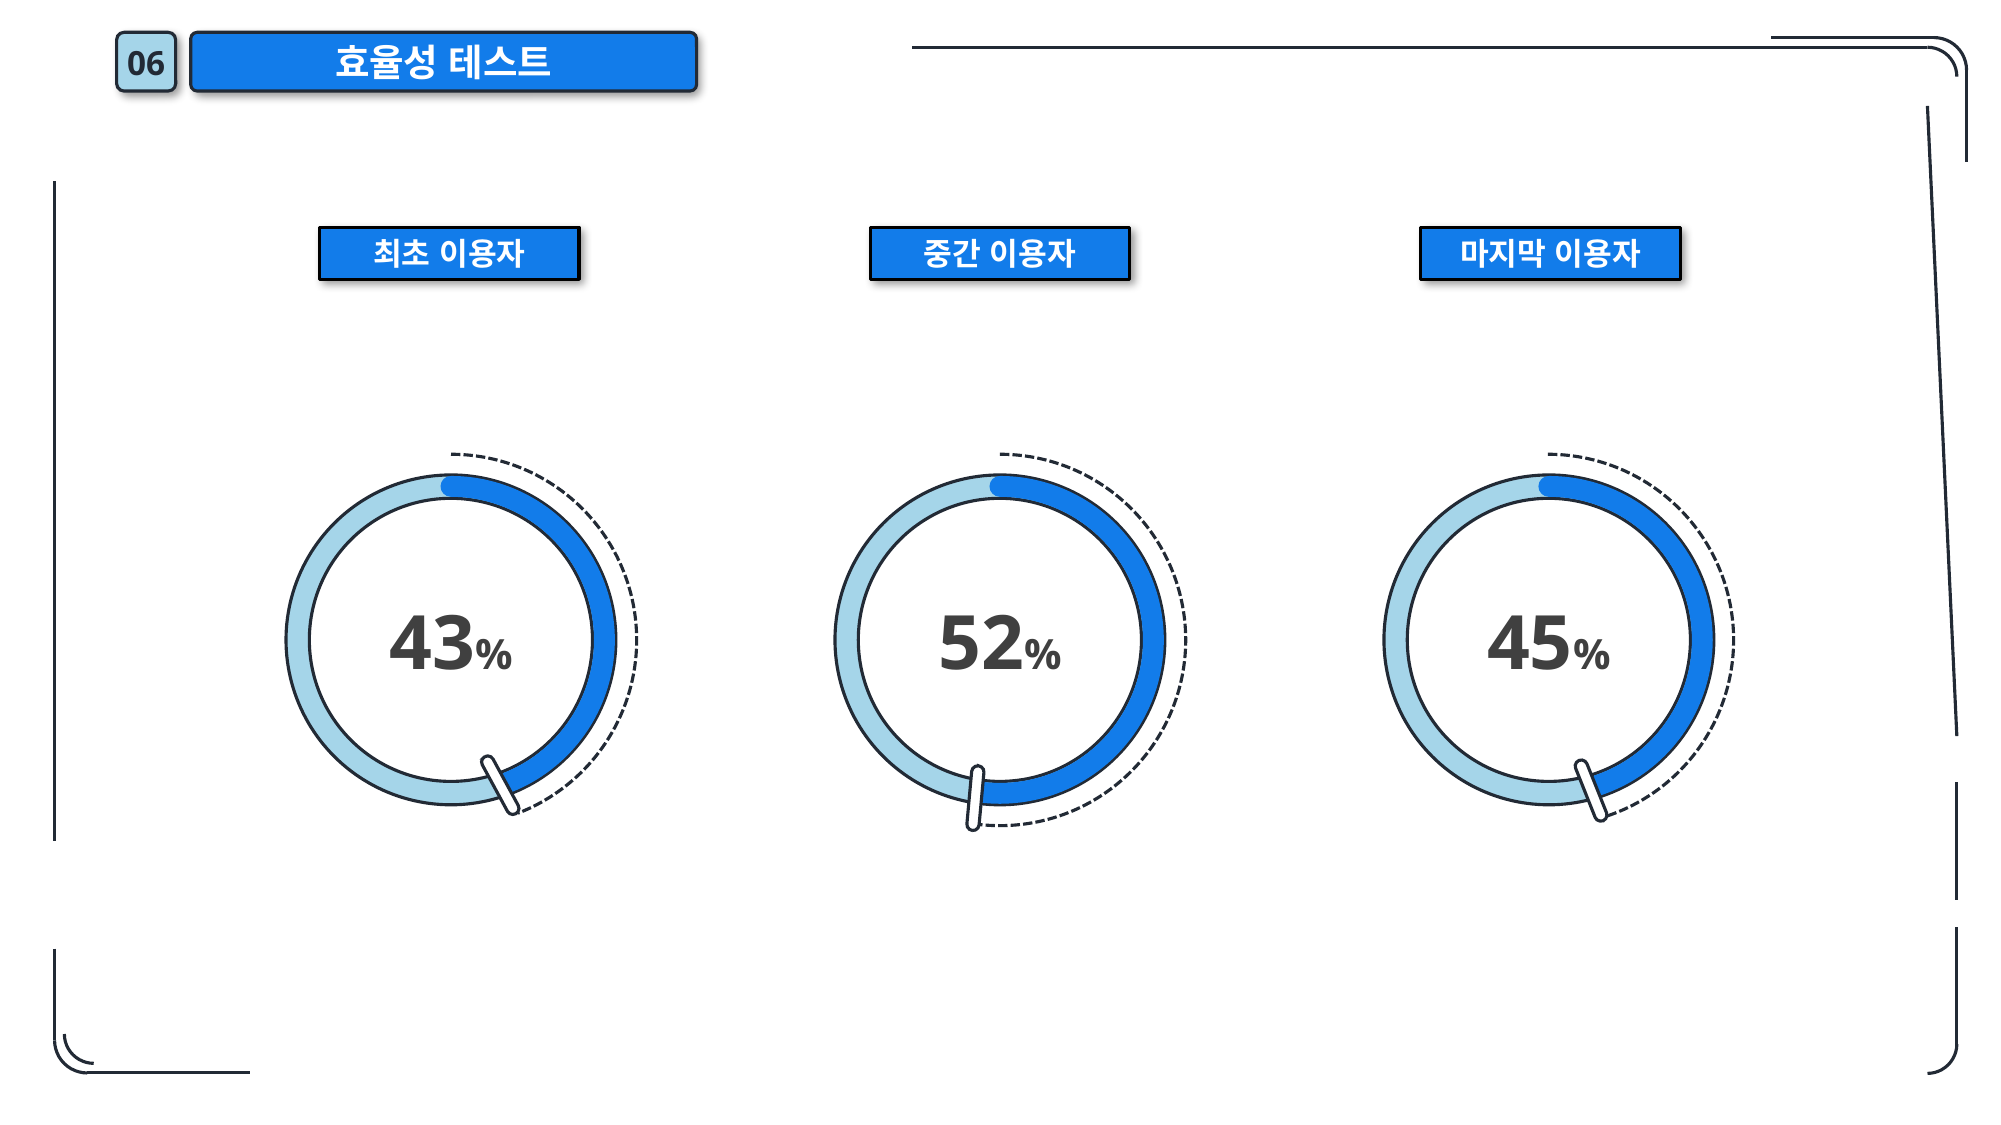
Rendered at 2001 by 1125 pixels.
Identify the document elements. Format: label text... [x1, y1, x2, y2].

text_box 06 [116, 31, 176, 37]
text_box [54, 37, 1967, 1074]
text_box 효율성 테스트 [190, 31, 698, 37]
